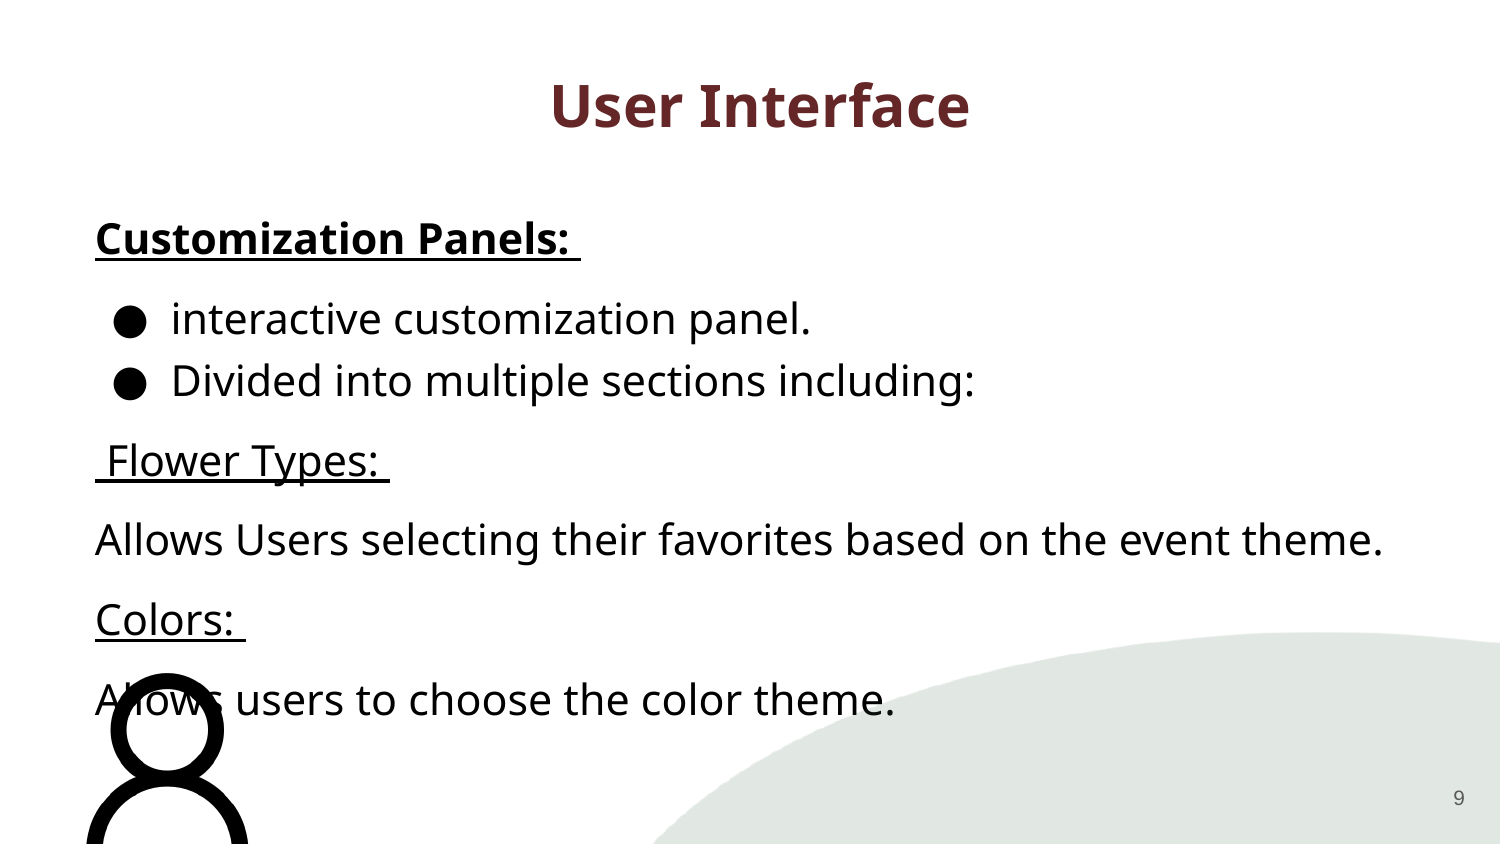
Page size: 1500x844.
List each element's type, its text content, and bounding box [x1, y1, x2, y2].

title User Interface [534, 53, 1011, 148]
picture [37, 632, 297, 844]
list Customization Panels: interactive customization panel. Divided into multiple sections including: Flower Types: Allows Users selecting their favorites based on the event theme. Colors: Allows users to choose the color theme. [79, 186, 1466, 742]
picture [618, 574, 1500, 844]
